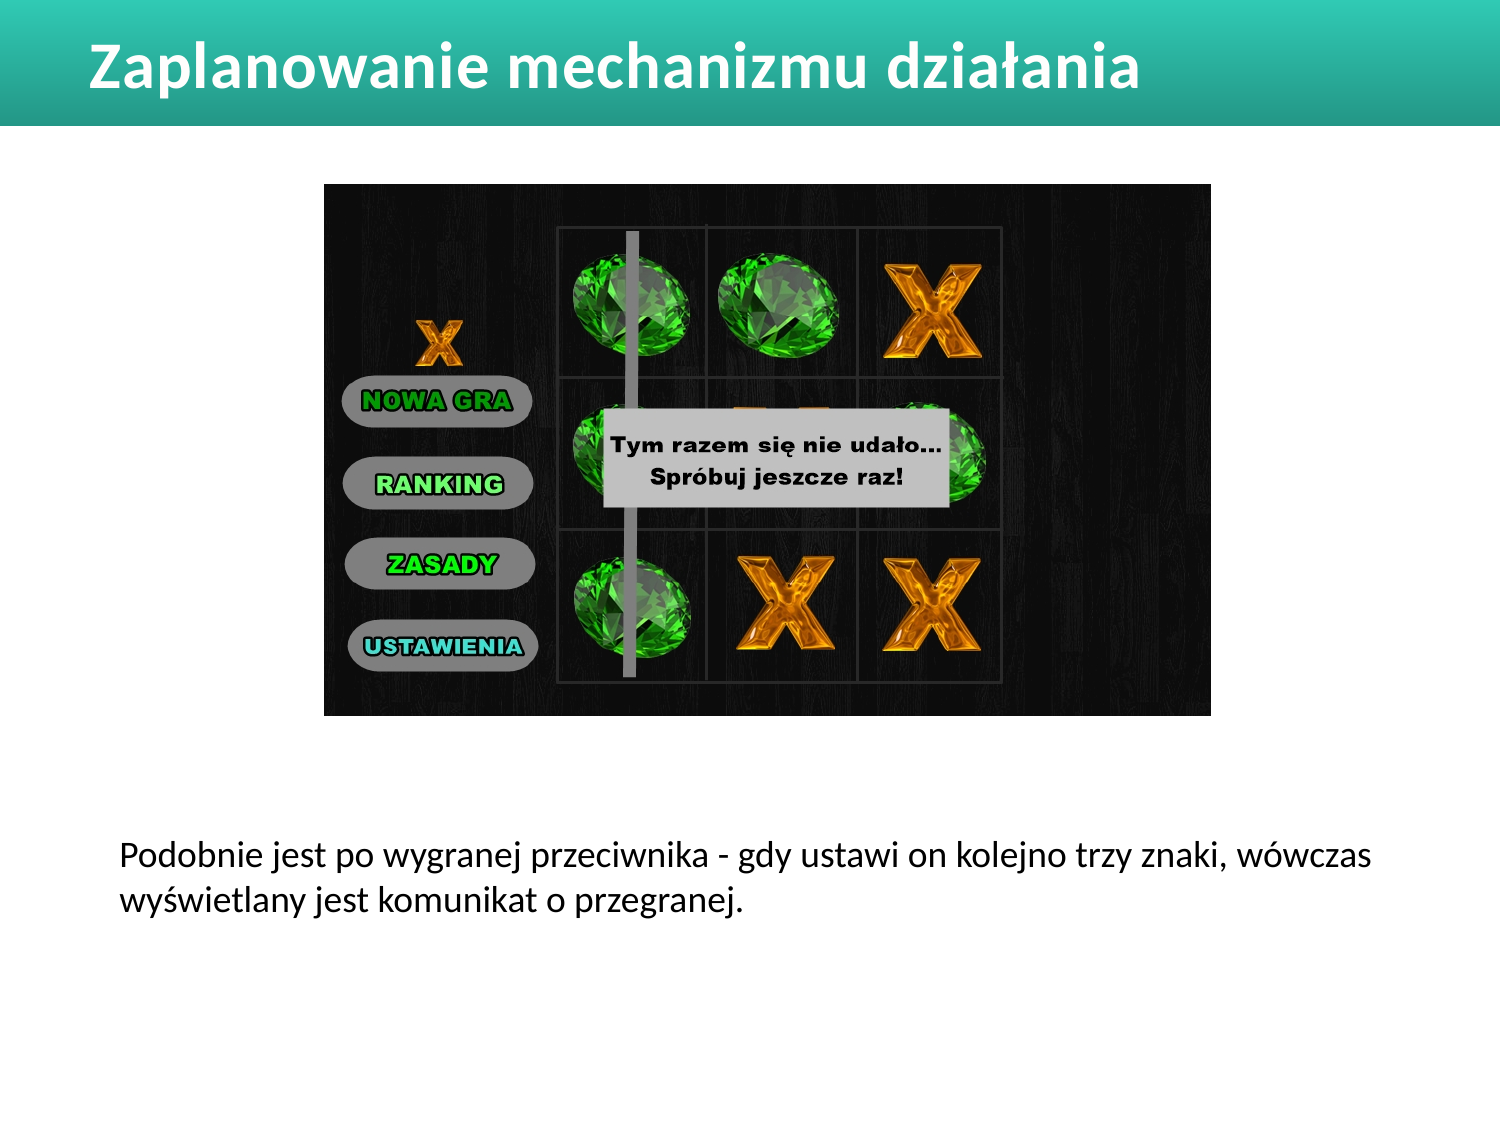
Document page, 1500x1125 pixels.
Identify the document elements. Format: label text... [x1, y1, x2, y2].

text_box Zaplanowanie mechanizmu działania [74, 14, 1268, 110]
picture [324, 184, 1211, 717]
text_box Podobnie jest po wygranej przeciwnika - gdy ustawi on kolejno trzy znaki, wówczas wyświetlany jest komunikat o przegranej. [104, 822, 1388, 927]
text_box [0, 0, 1500, 127]
